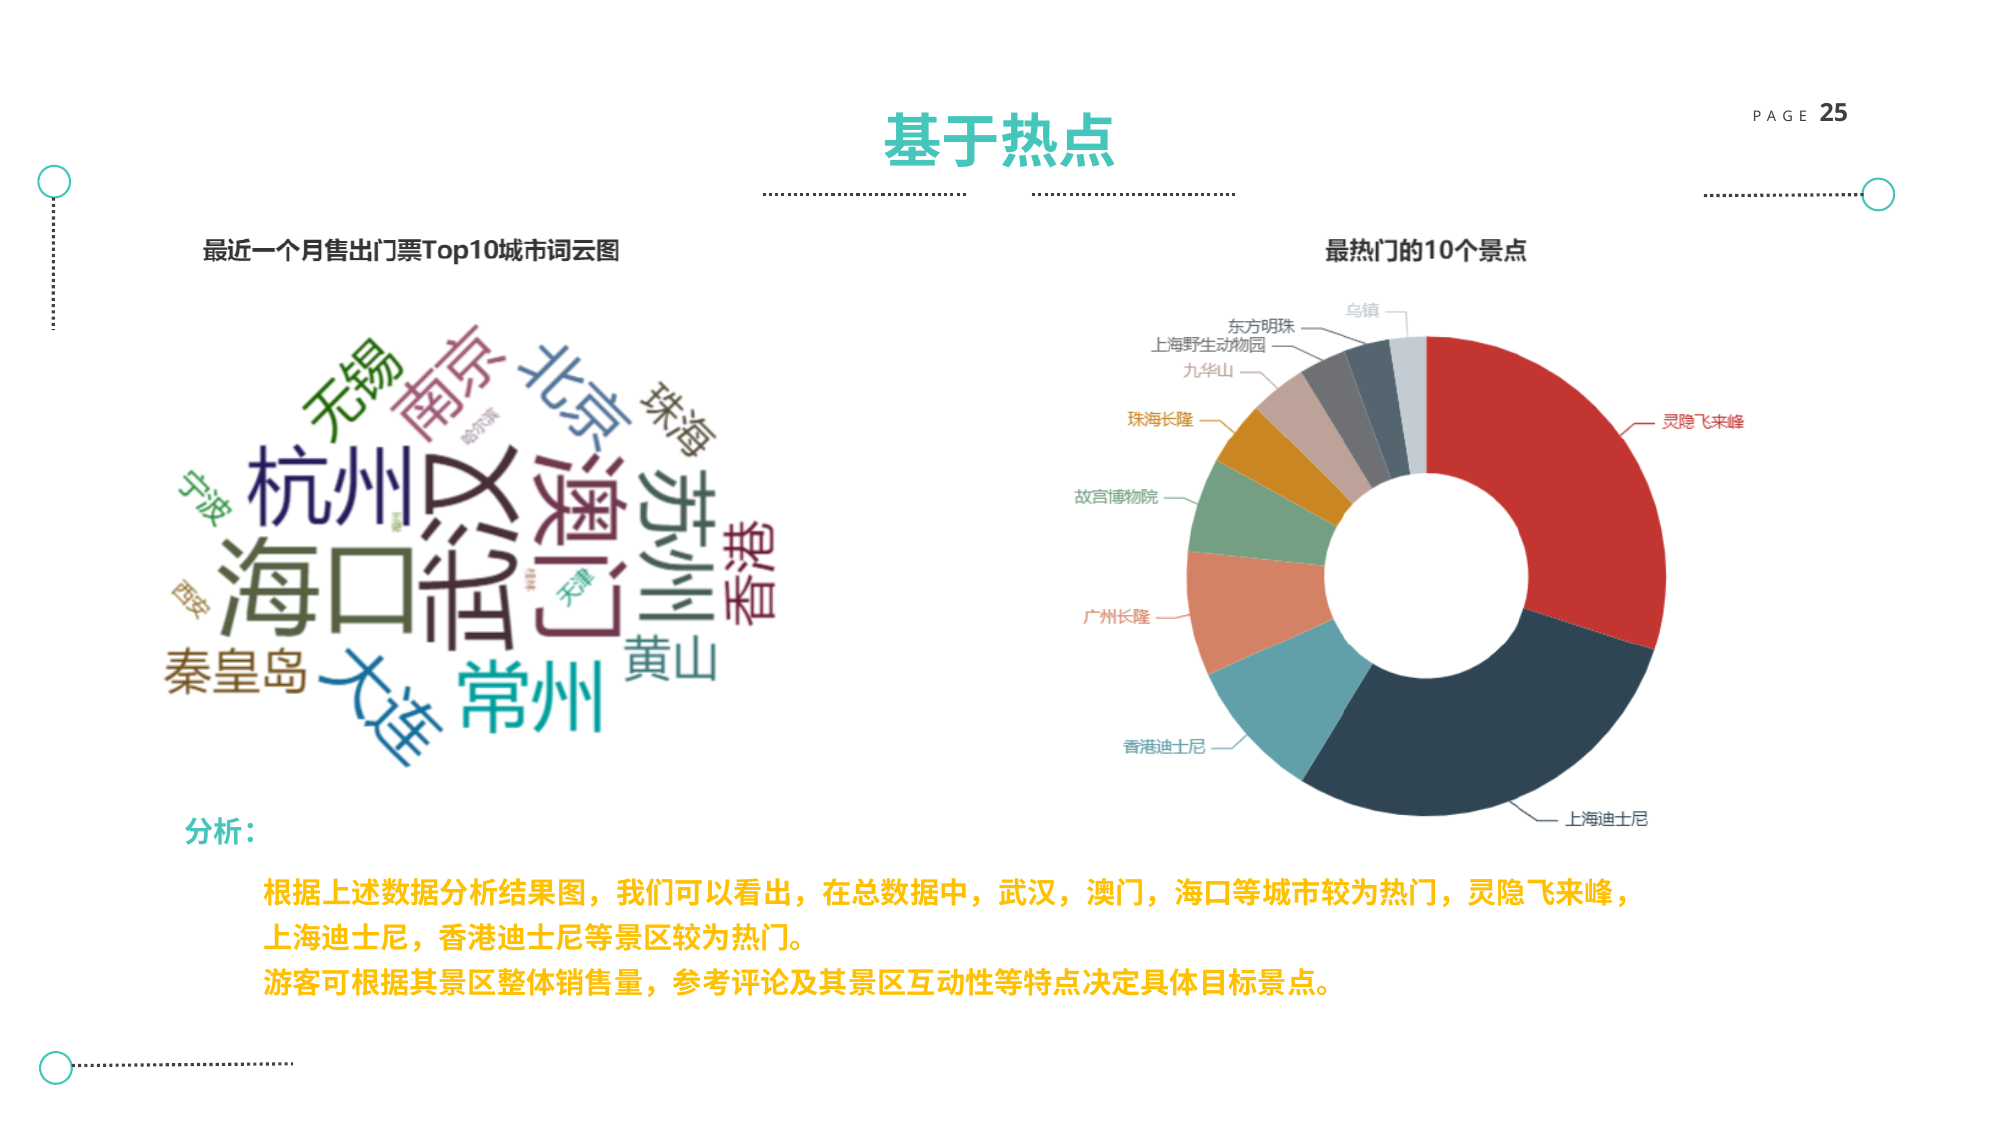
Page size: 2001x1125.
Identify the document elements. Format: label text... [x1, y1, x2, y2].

text_box 根据上述数据分析结果图，我们可以看出，在总数据中，武汉，澳门，海口等城市较为热门，灵隐飞来峰，上海迪士尼，香港迪士尼等景区较为热门。 游客可根据其景区整体销售量，参考评论及其景区互动性等特点决定具体目标景点。 [248, 856, 1631, 1008]
text_box 基于热点 [868, 96, 1132, 182]
picture [102, 284, 888, 797]
text_box [1861, 177, 1896, 212]
picture [195, 229, 763, 270]
text_box 分析： [169, 805, 288, 856]
text_box [39, 1051, 73, 1085]
picture [995, 232, 1867, 851]
text_box [37, 164, 72, 199]
